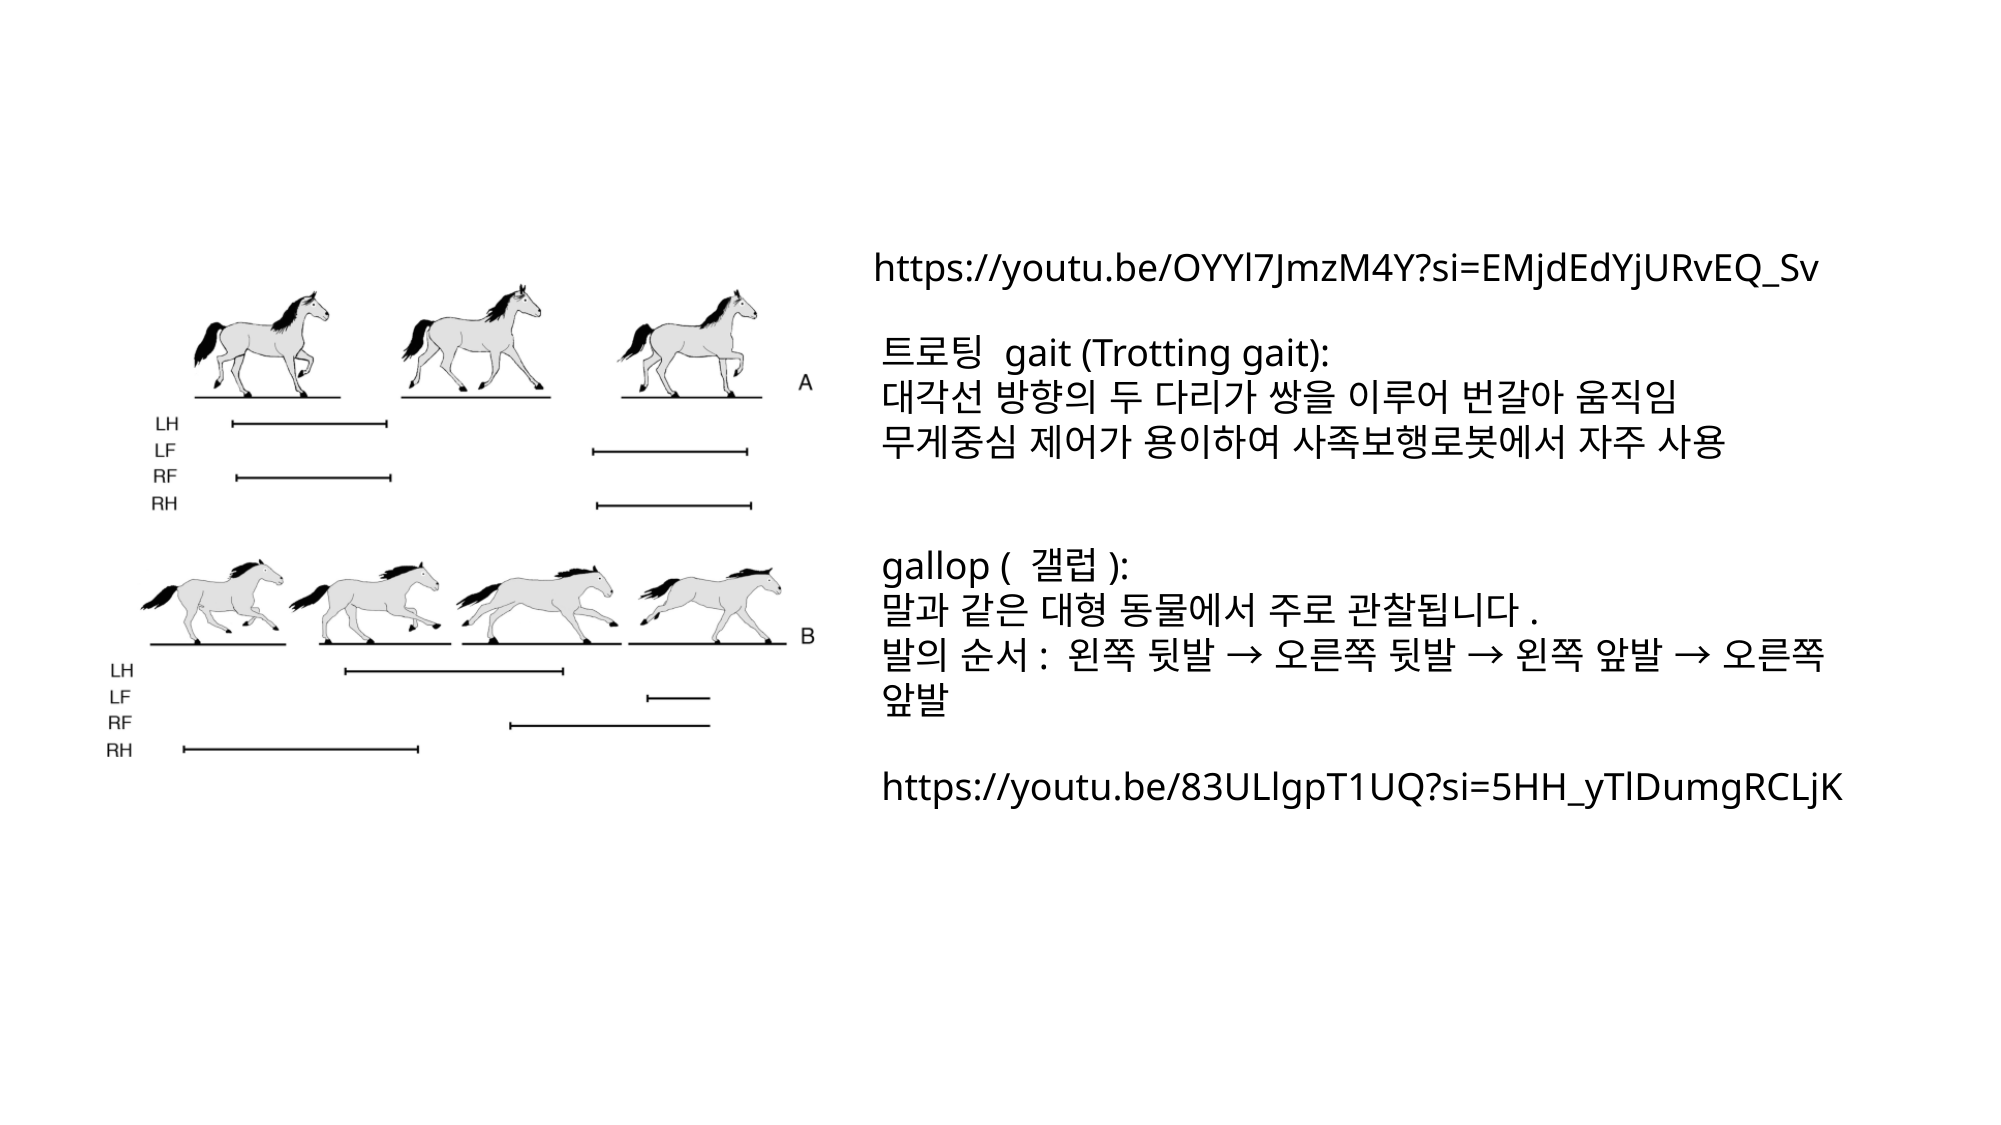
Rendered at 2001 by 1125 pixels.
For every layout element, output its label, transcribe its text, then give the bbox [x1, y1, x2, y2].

picture [107, 283, 815, 757]
text_box https://youtu.be/83ULlgpT1UQ?si=5HH_yTlDumgRCLjK [866, 755, 1867, 816]
text_box 트로팅 gait (Trotting gait): 대각선 방향의 두 다리가 쌍을 이루어 번갈아 움직임 무게중심 제어가 용이하여 사족보행로봇에서 자주 사용 [866, 321, 1867, 472]
text_box https://youtu.be/OYYl7JmzM4Y?si=EMjdEdYjURvEQ_Sv [858, 236, 1859, 297]
text_box gallop ( 갤럽): 말과 같은 대형 동물에서 주로 관찰됩니다. 발의 순서: 왼쪽 뒷발 → 오른쪽 뒷발 → 왼쪽 앞발 → 오른쪽 앞발 [866, 534, 1867, 730]
